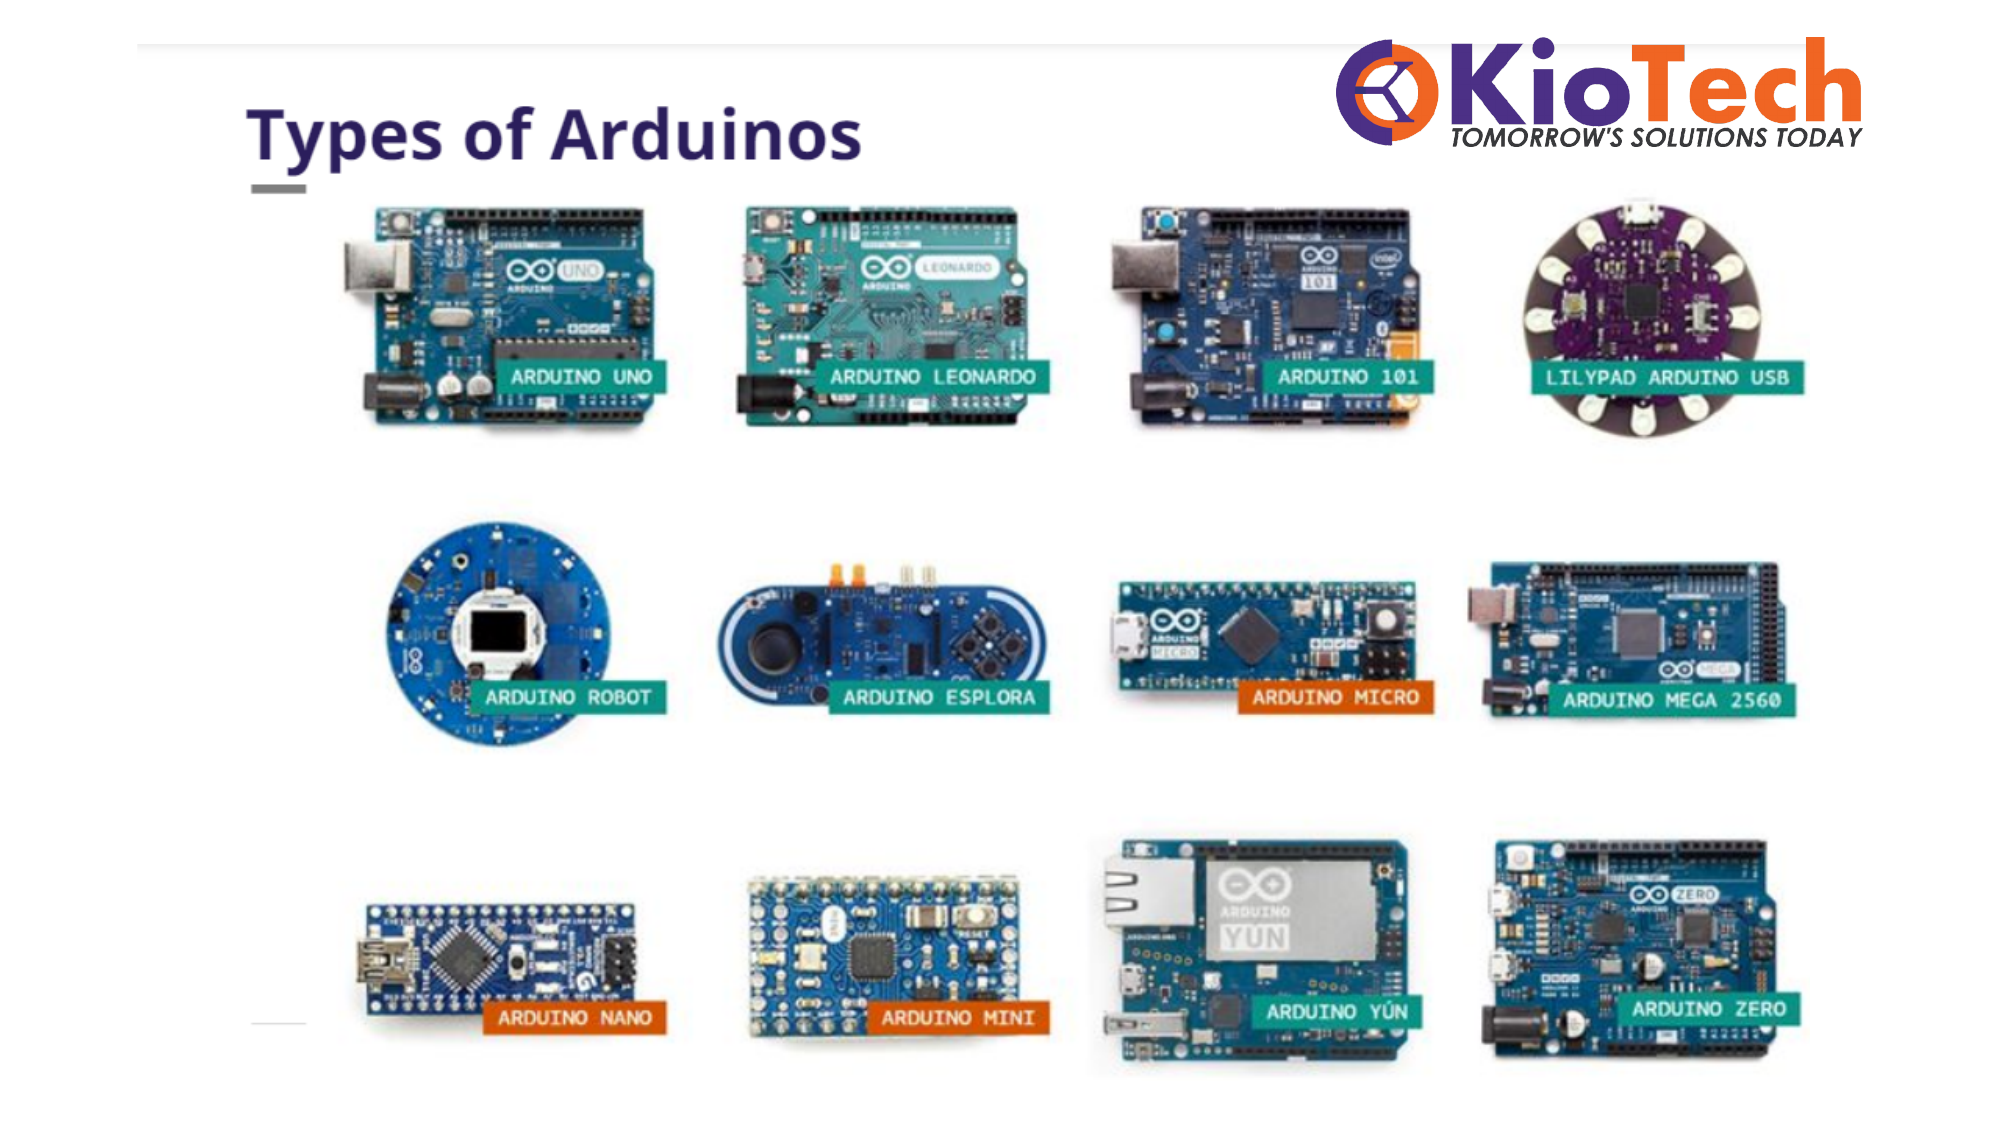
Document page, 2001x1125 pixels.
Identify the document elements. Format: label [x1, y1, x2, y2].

picture [137, 37, 1863, 1081]
